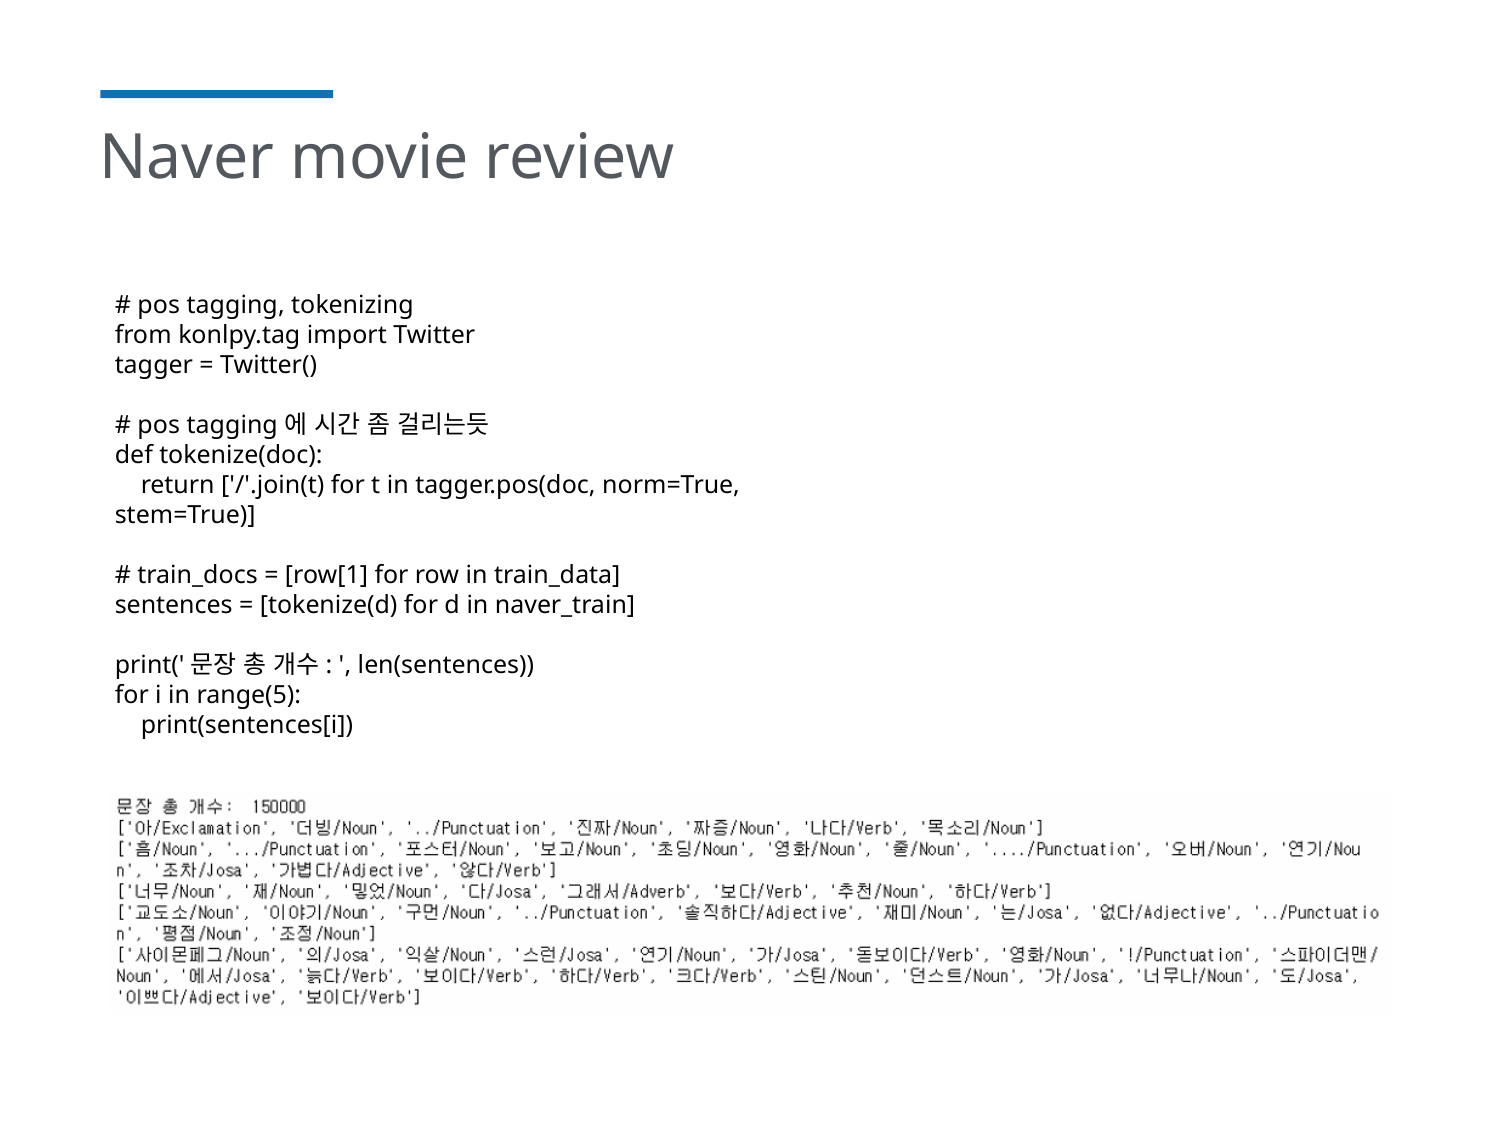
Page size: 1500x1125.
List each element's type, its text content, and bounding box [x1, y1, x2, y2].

text_box # pos tagging, tokenizing from konlpy.tag import Twitter tagger = Twitter() # pos tagging에 시간 좀 걸리는듯 def tokenize(doc): return ['/'.join(t) for t in tagger.pos(doc, norm=True, stem=True)] # train_docs = [row[1] for row in train_data] sentences = [tokenize(d) for d in naver_train] print('문장 총 개수: ', len(sentences)) for i in range(5): print(sentences[i]) [100, 281, 850, 746]
title Naver movie review [84, 117, 1416, 199]
picture [109, 792, 1391, 1015]
